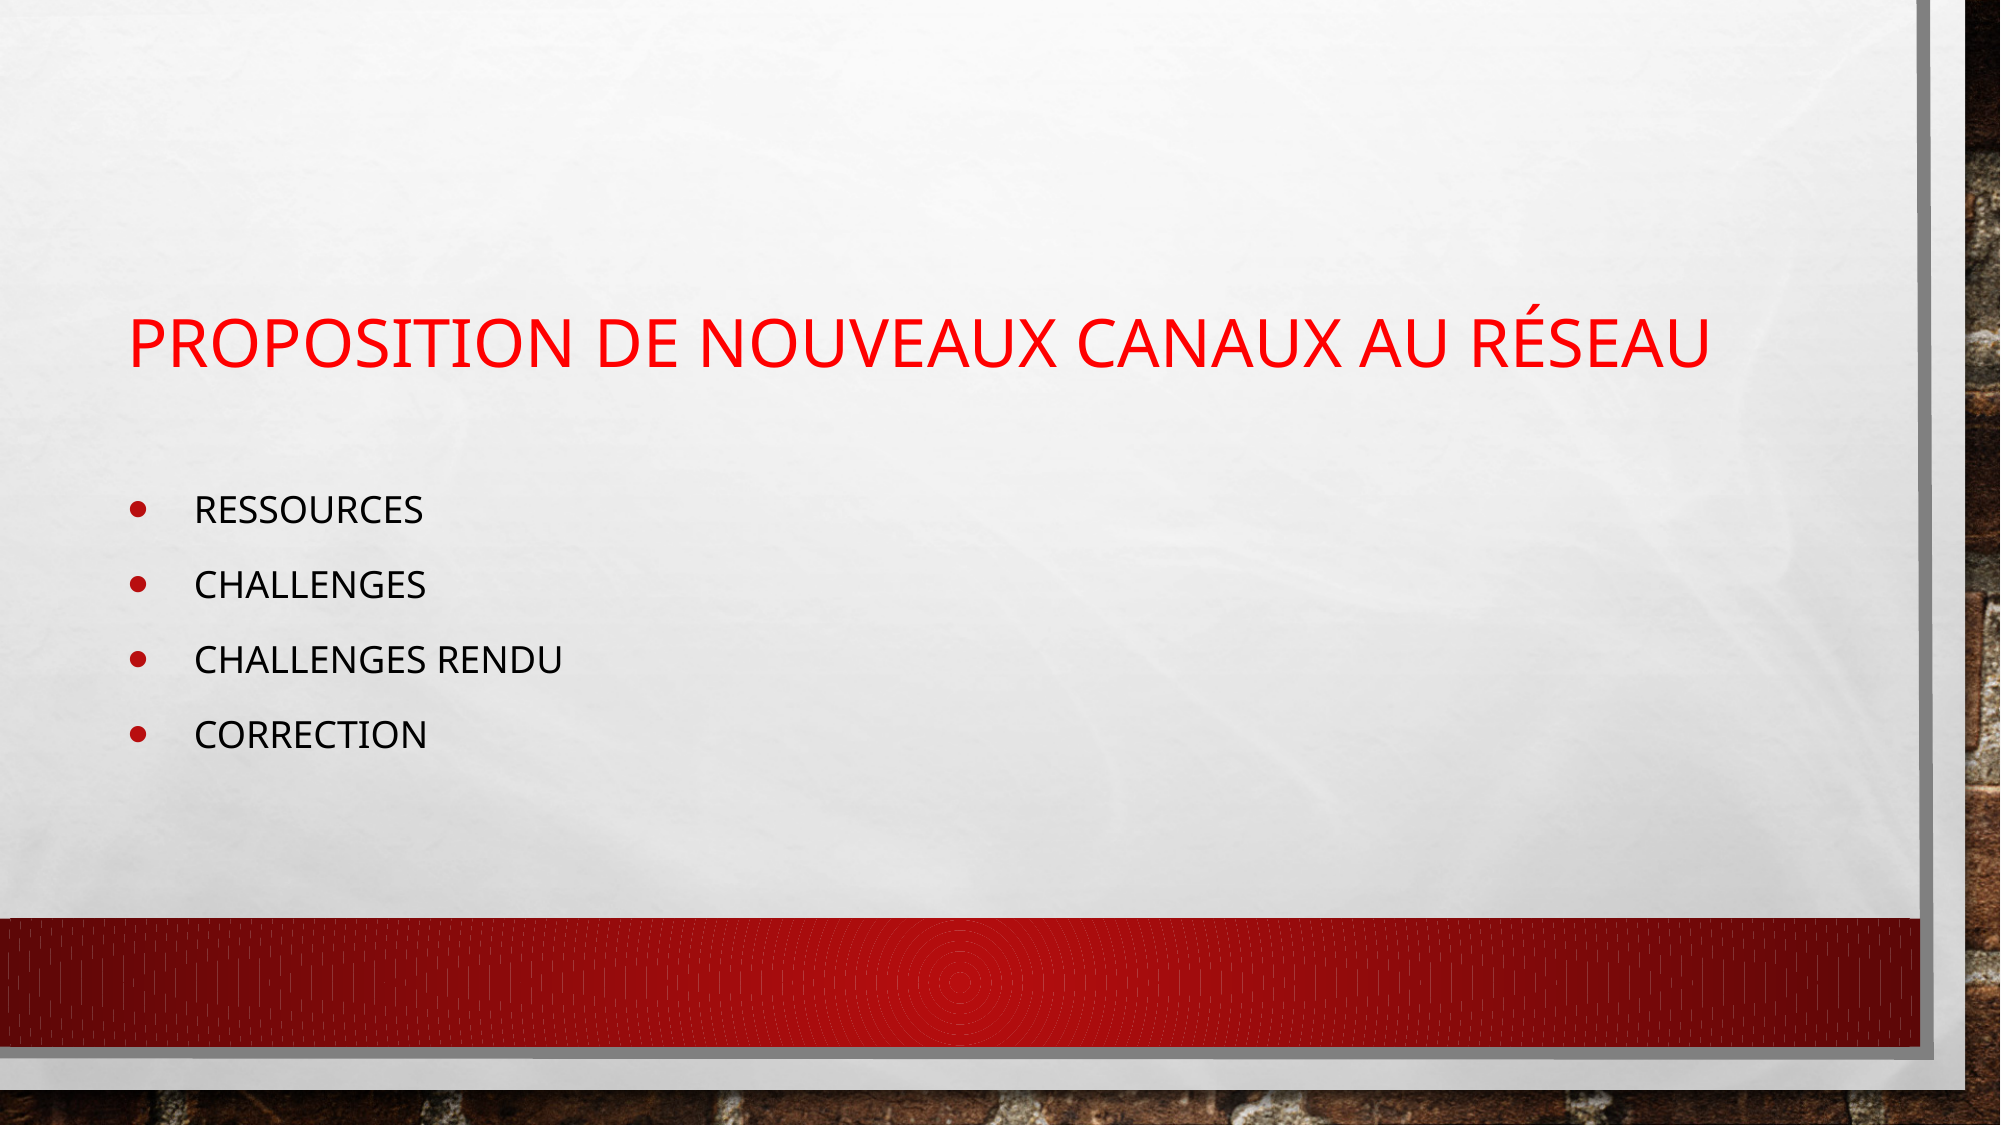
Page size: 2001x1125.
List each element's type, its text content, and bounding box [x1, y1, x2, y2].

title Proposition de nouveaux canaux au réseau [112, 282, 1818, 469]
list ressources challenges challenges rendu correction [112, 469, 1818, 884]
picture [0, 0, 2000, 1125]
